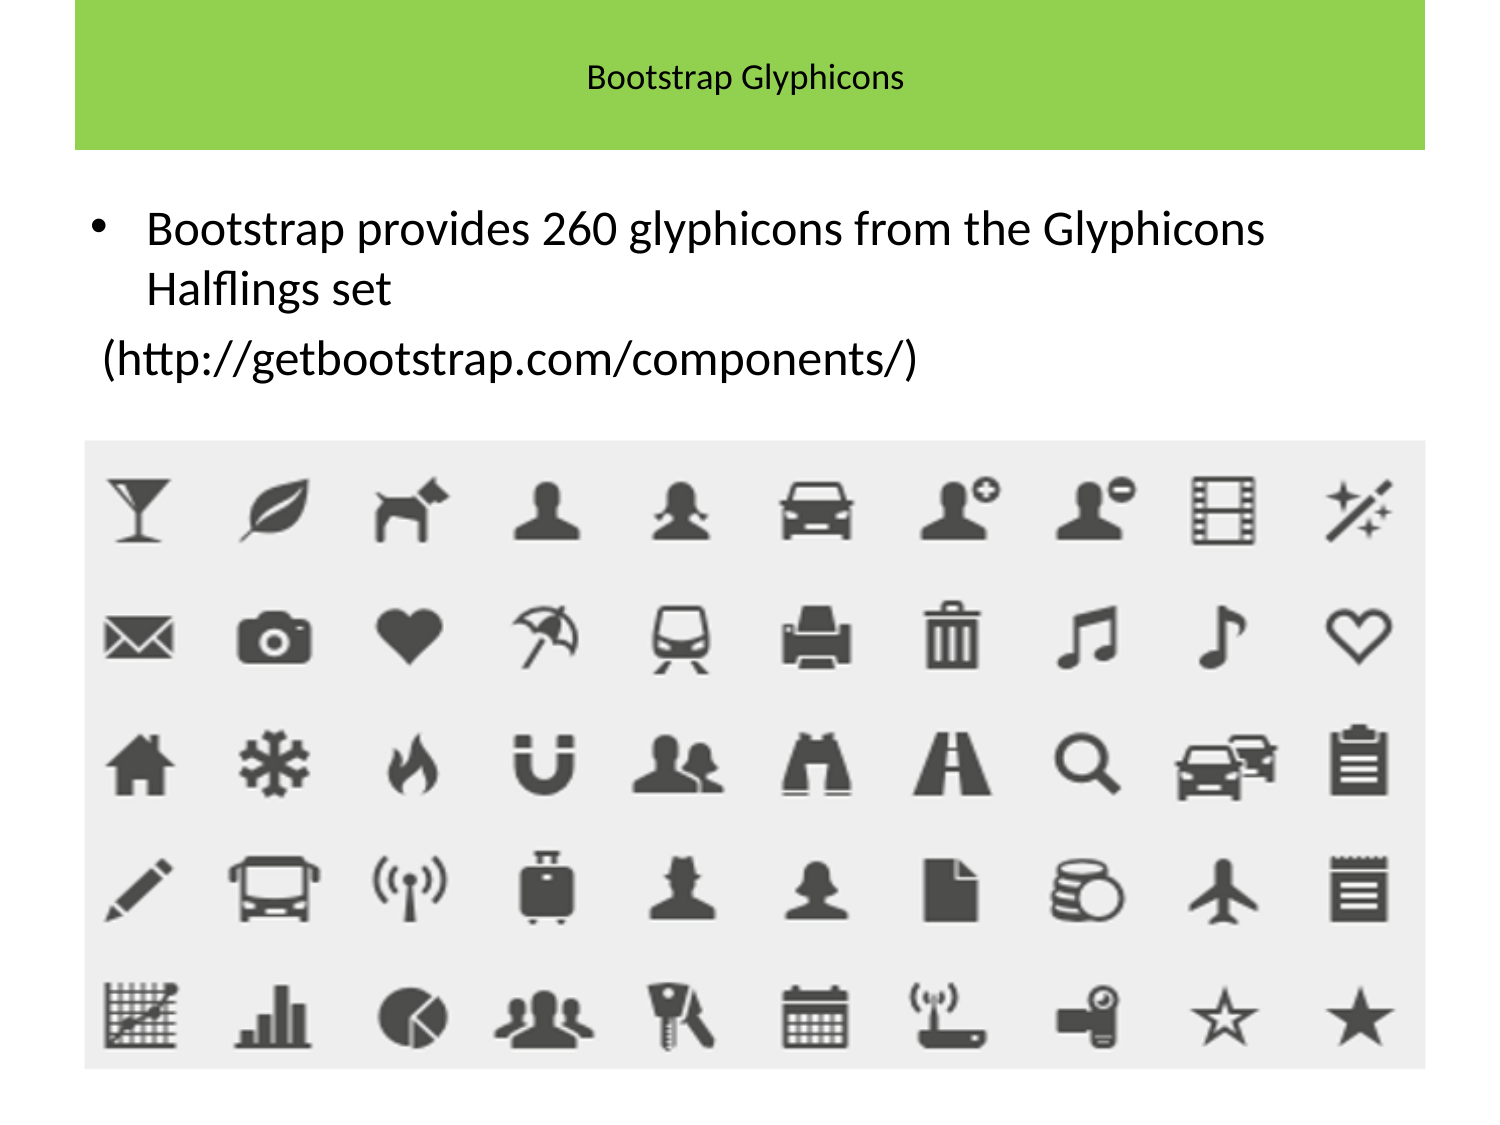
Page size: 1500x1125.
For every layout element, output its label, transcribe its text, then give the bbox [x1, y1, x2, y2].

title Bootstrap Glyphicons [75, 0, 1425, 150]
picture [74, 424, 1438, 1076]
list Bootstrap provides 260 glyphicons from the Glyphicons Halflings set (http://getbootstrap.com/components/) [75, 187, 1425, 423]
